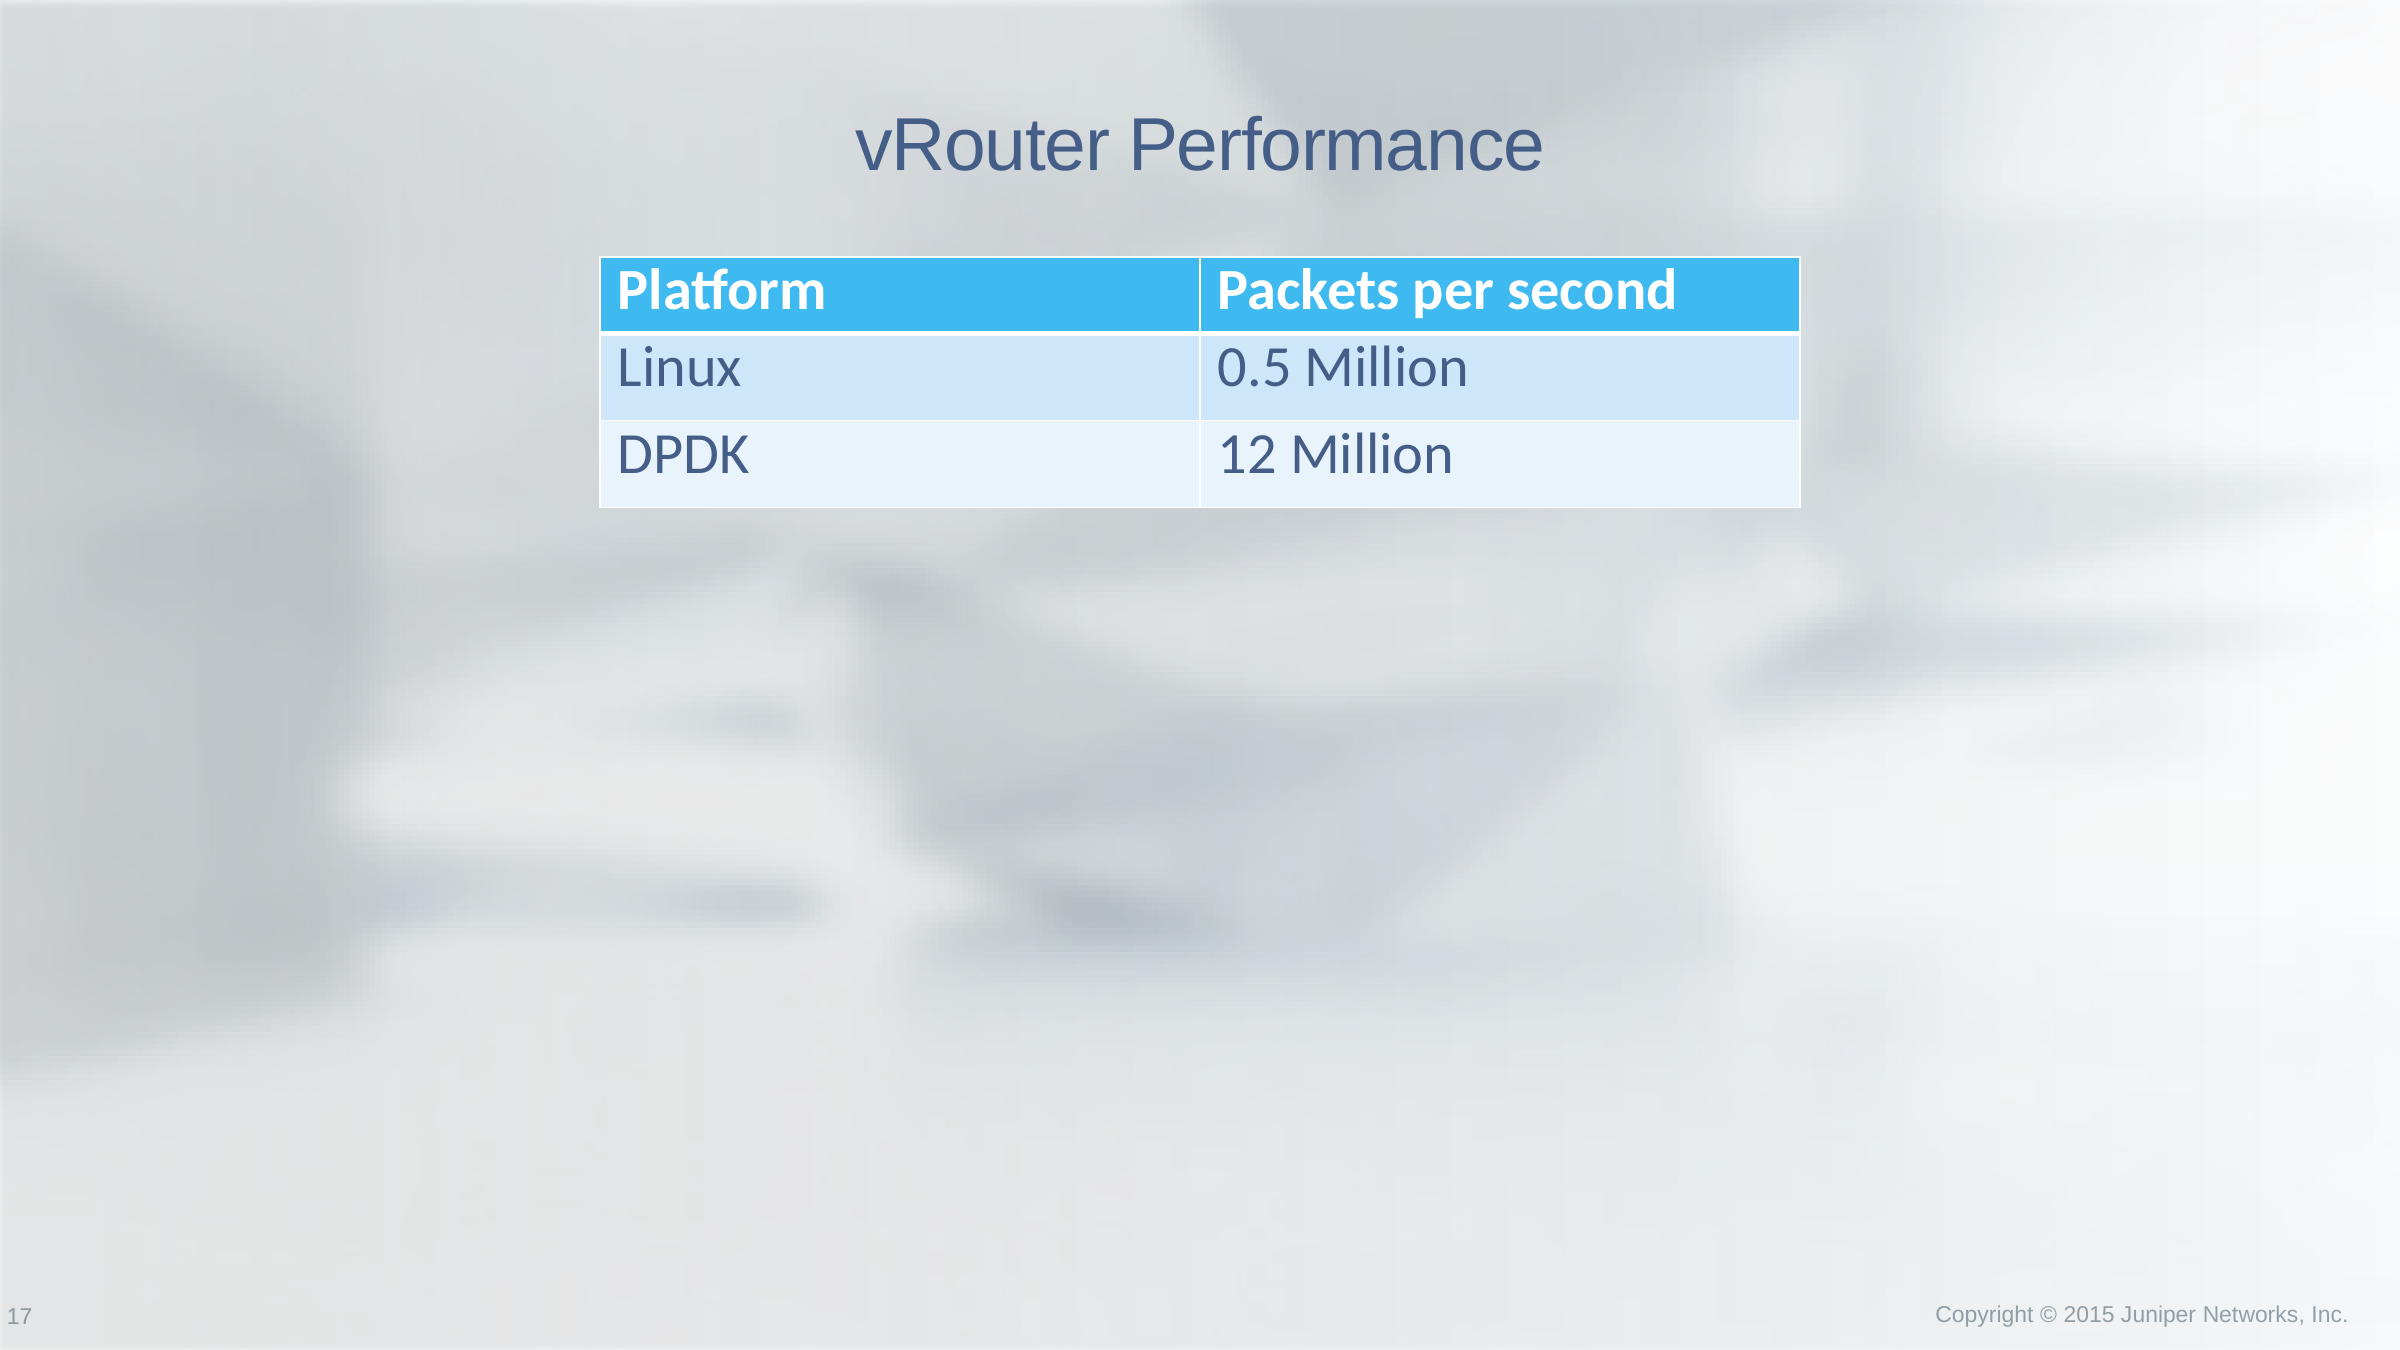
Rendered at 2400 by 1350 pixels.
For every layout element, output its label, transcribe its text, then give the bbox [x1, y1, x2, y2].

text_box Virtual Core 3 & 4 [1284, 0, 1791, 4]
title vRouter Performance [120, 104, 2280, 187]
table_cell DPDK [601, 421, 1199, 507]
table_header Platform [601, 258, 1199, 331]
list [120, 222, 1783, 1229]
table_cell Linux [601, 336, 1199, 420]
text_box [1847, 0, 2335, 1350]
table_cell 0.5 Million [1201, 336, 1799, 420]
table_cell 12 Million [1201, 421, 1799, 507]
table_header Packets per second [1201, 258, 1799, 331]
